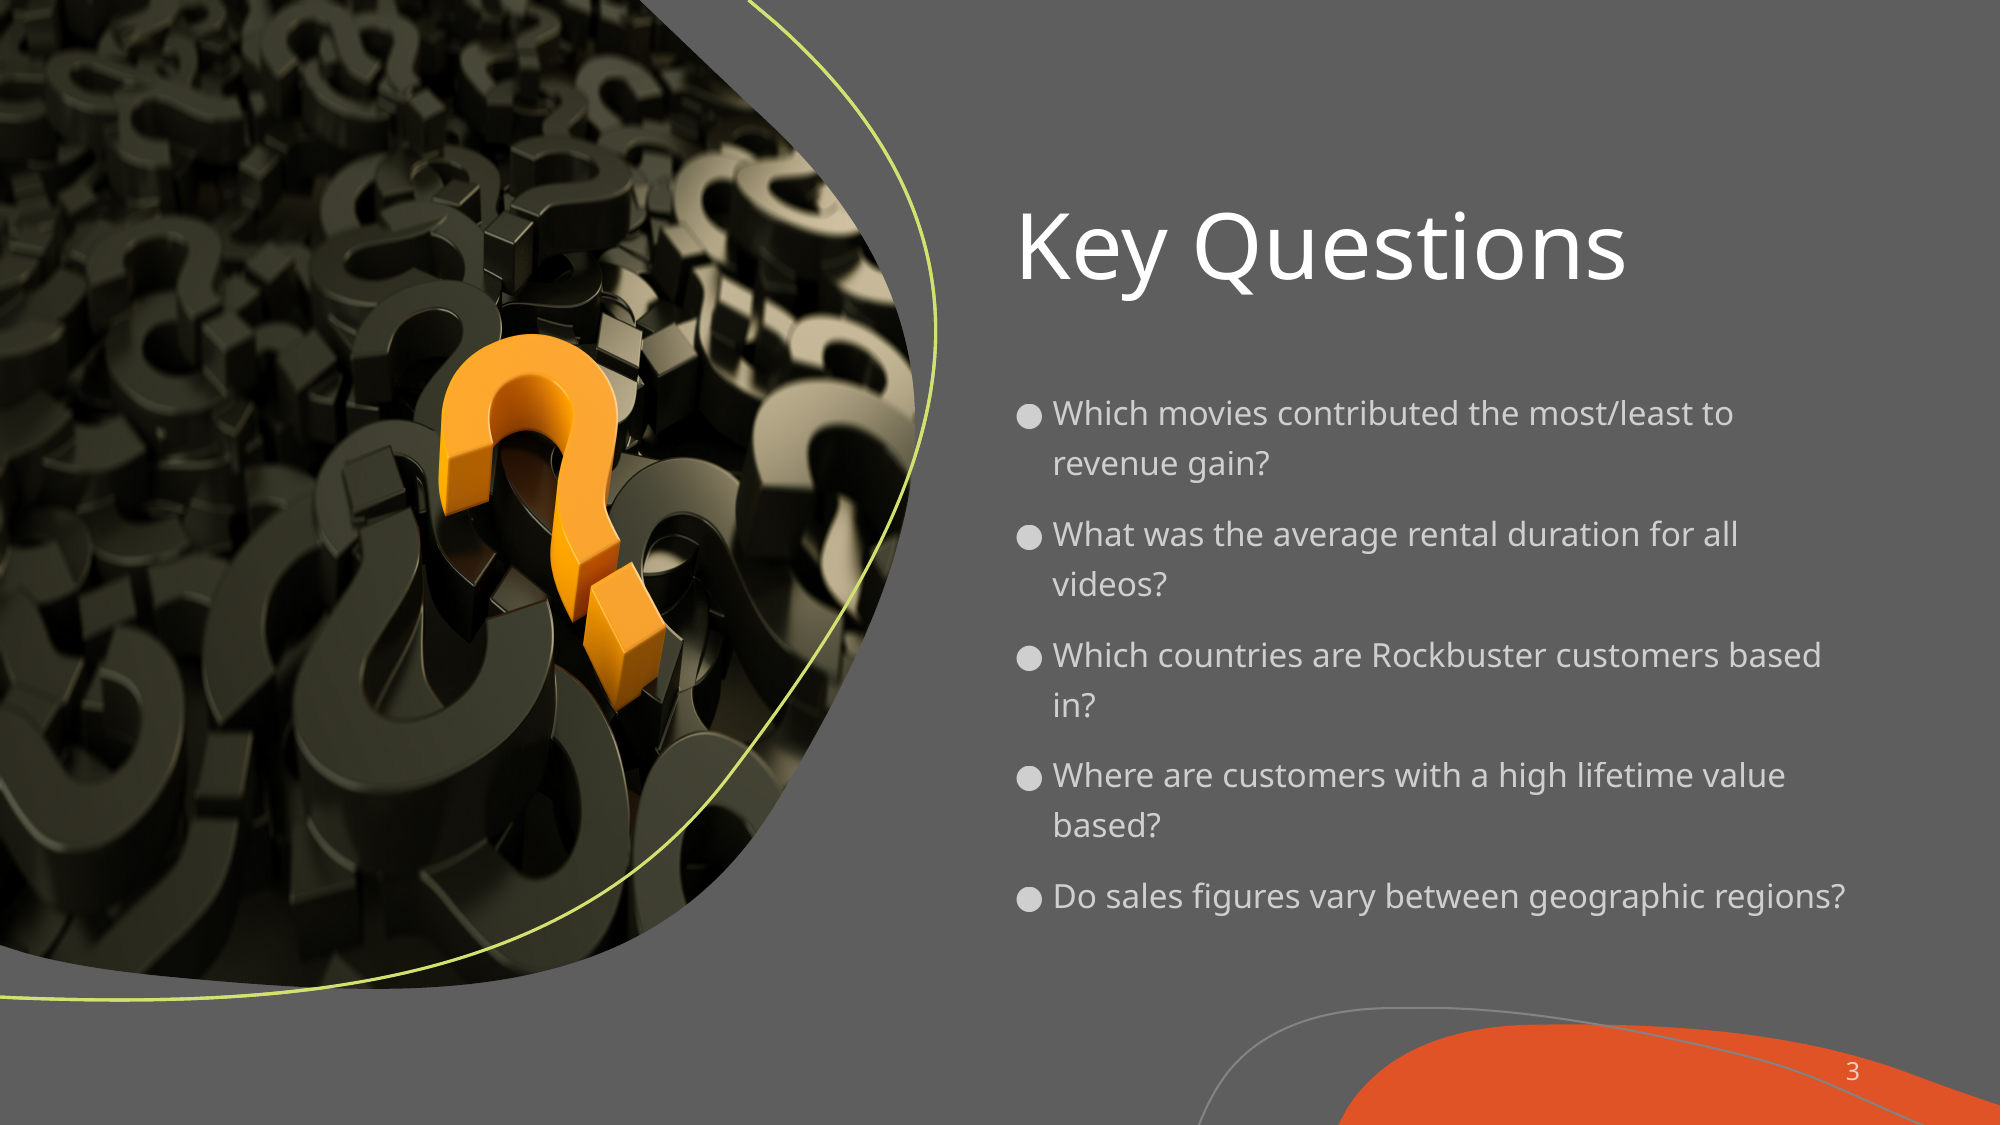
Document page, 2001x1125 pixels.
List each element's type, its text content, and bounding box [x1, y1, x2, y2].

title Key Questions [999, 125, 1875, 375]
text_box [0, 989, 322, 1001]
text_box [916, 213, 937, 457]
slide_number 3 [1625, 1042, 1875, 1103]
picture [0, 0, 916, 989]
list ● Which movies contributed the most/least to revenue gain? ● What was the average rental duration for all videos? ● Which countries are Rockbuster customers based in? ● Where are customers with a high lifetime value based? ● Do sales figures vary between geographic regions? [999, 375, 1875, 1000]
